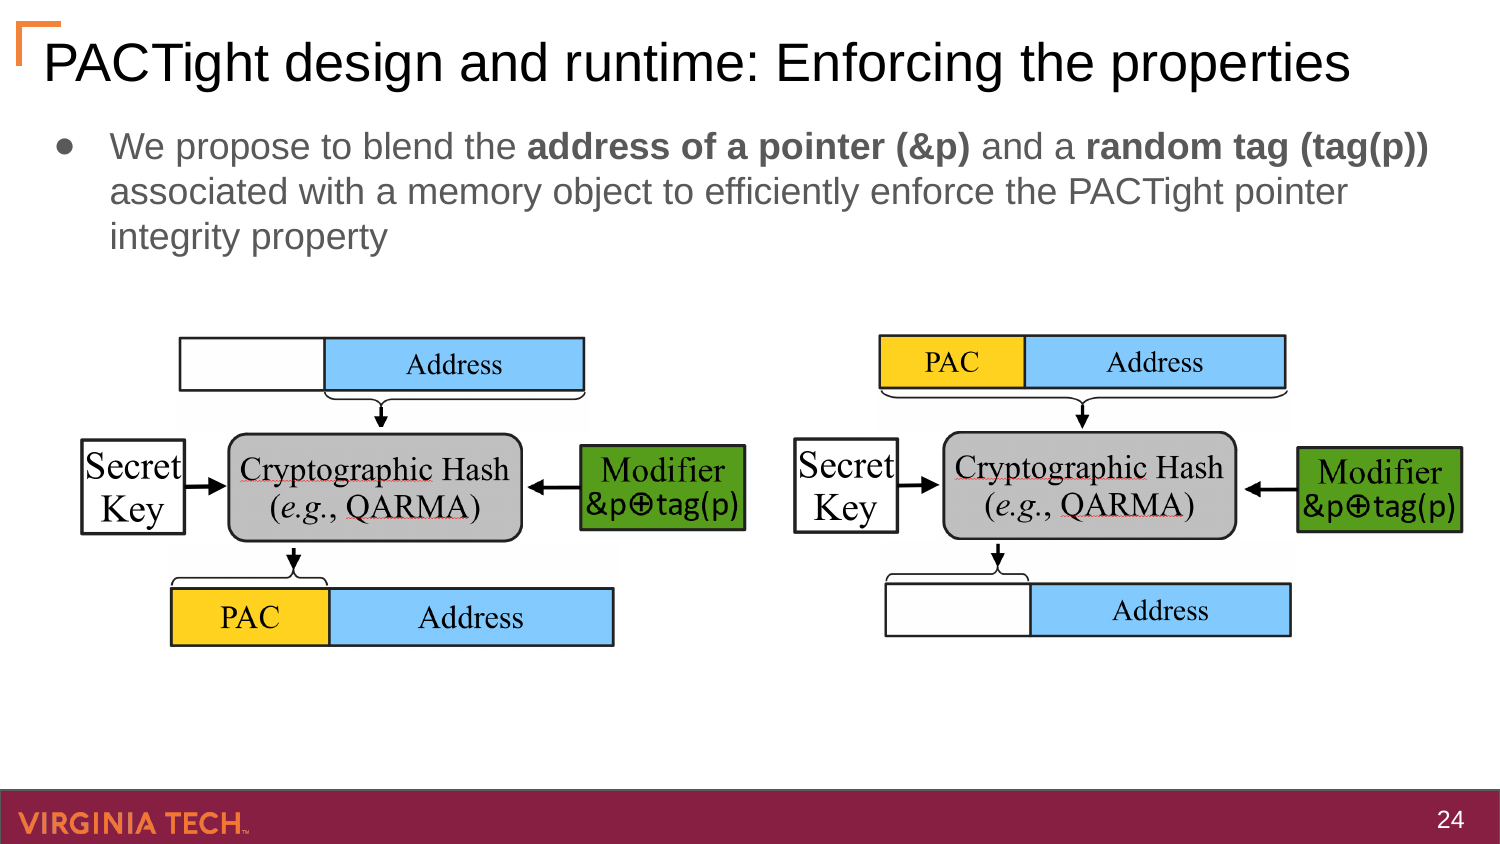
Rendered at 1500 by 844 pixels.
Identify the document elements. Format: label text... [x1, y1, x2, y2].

title PACTight design and runtime: Enforcing the properties [28, 12, 1468, 107]
picture [74, 333, 750, 652]
picture [16, 21, 28, 66]
picture [787, 331, 1467, 640]
slide_number ‹#› [1389, 791, 1480, 844]
list We propose to blend the address of a pointer (&p) and a random tag (tag(p)) associated with a memory object to efficiently enforce the PACTight pointer integrity property [28, 117, 1489, 313]
picture [18, 812, 249, 834]
